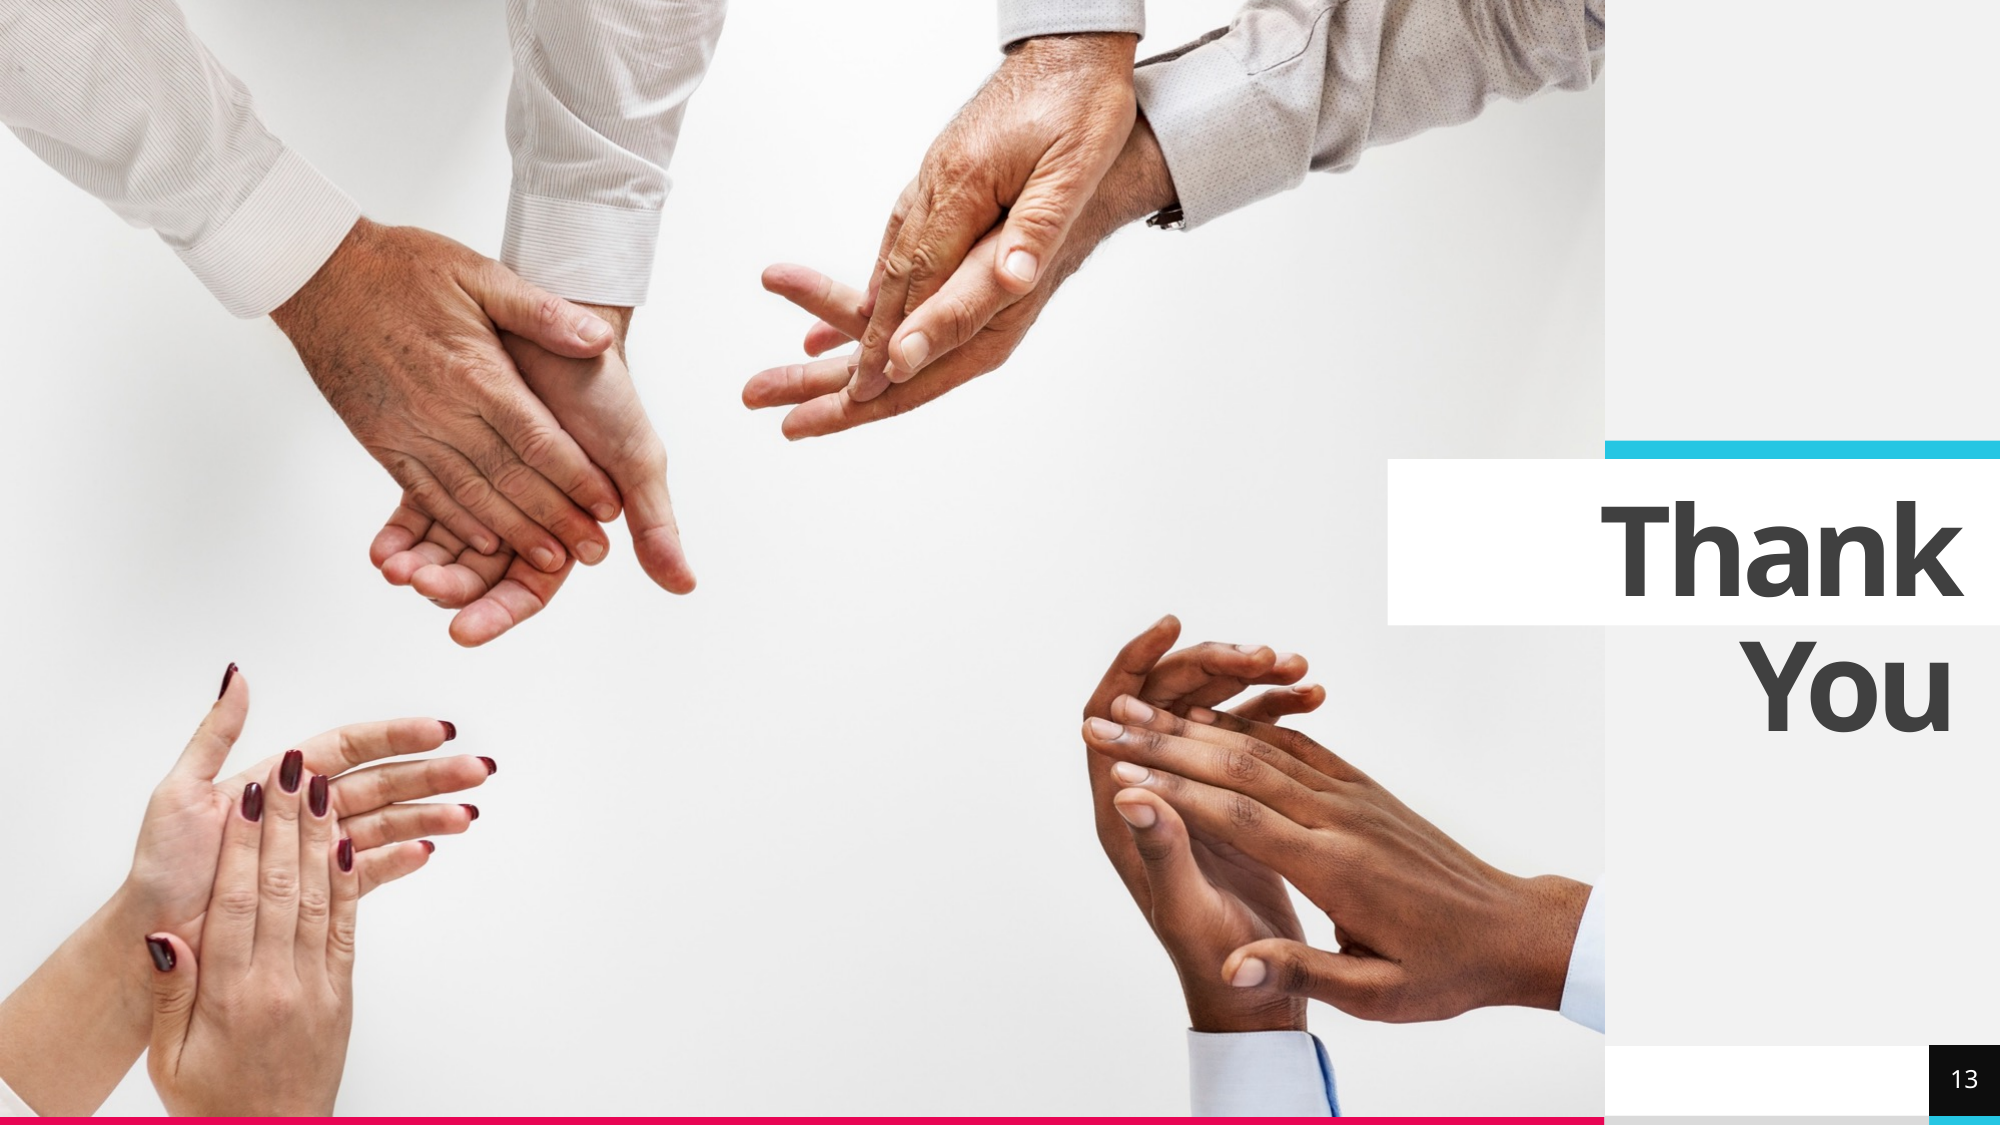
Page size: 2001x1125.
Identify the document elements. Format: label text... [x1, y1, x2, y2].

picture [0, 0, 1605, 1117]
title Thank You [1605, 459, 2000, 626]
slide_number 13 [1929, 1045, 2000, 1116]
